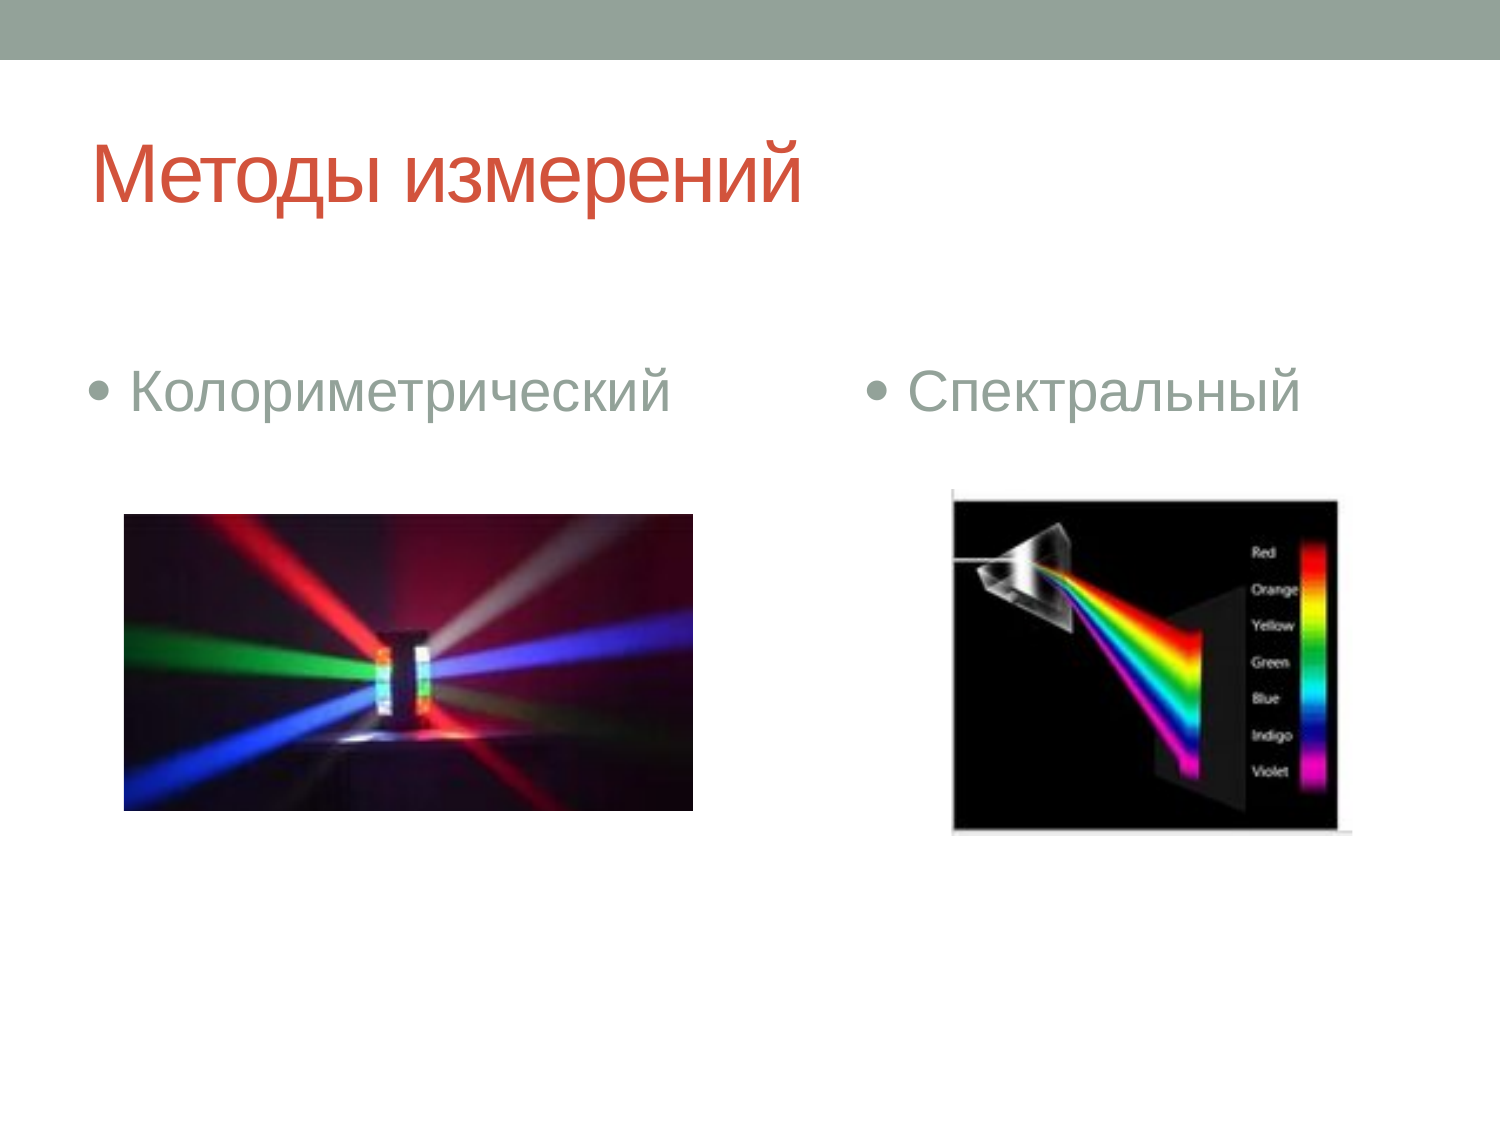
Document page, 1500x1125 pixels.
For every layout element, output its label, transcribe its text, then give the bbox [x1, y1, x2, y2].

picture [950, 488, 1353, 837]
title Методы измерений [75, 87, 1425, 250]
text_box  Колориметрический  Спектральный [75, 345, 1469, 431]
picture [123, 514, 694, 811]
